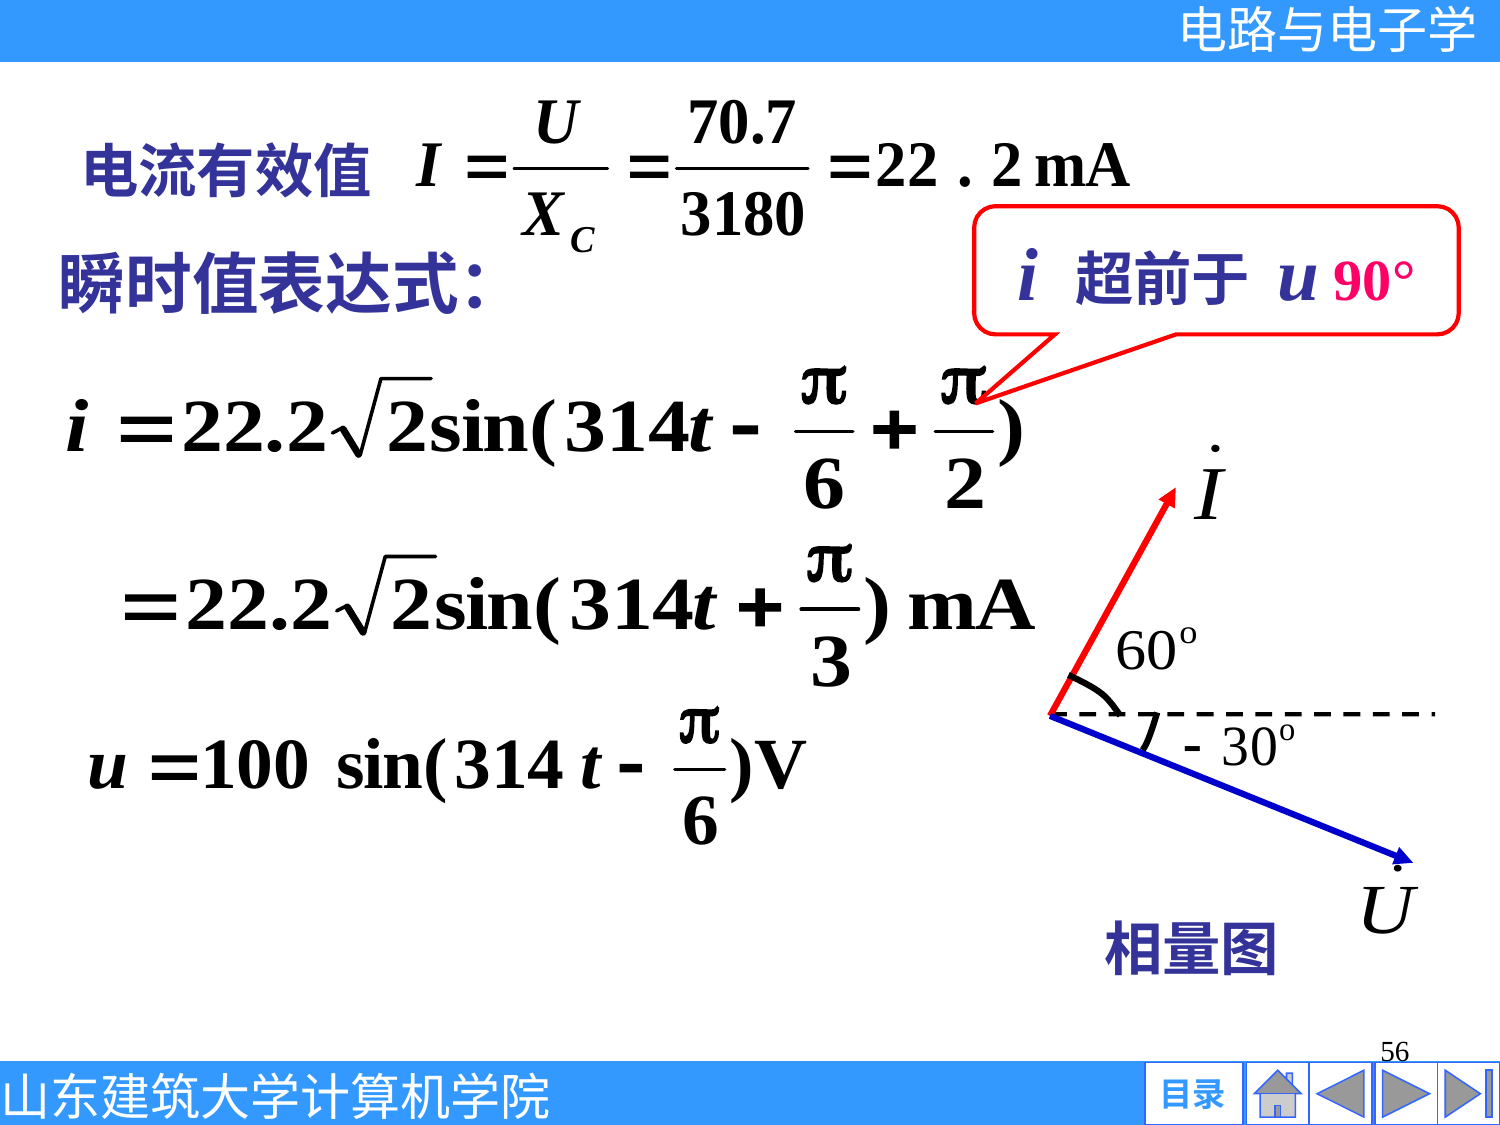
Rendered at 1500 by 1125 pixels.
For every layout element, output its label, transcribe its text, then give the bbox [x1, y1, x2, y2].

text_box 瞬时值表达式： [43, 234, 577, 329]
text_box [1352, 857, 1440, 952]
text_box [1178, 437, 1251, 533]
text_box [1110, 489, 1173, 605]
text_box 相量图 [1068, 904, 1315, 990]
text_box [99, 503, 1058, 705]
slide_number 56 [1074, 1024, 1425, 1103]
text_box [65, 77, 1147, 268]
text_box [1106, 607, 1211, 685]
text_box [52, 326, 1040, 527]
text_box i 超前于 u 90° [974, 206, 1459, 381]
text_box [76, 668, 824, 862]
text_box [1068, 674, 1121, 716]
text_box [1147, 712, 1164, 745]
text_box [1174, 703, 1306, 781]
